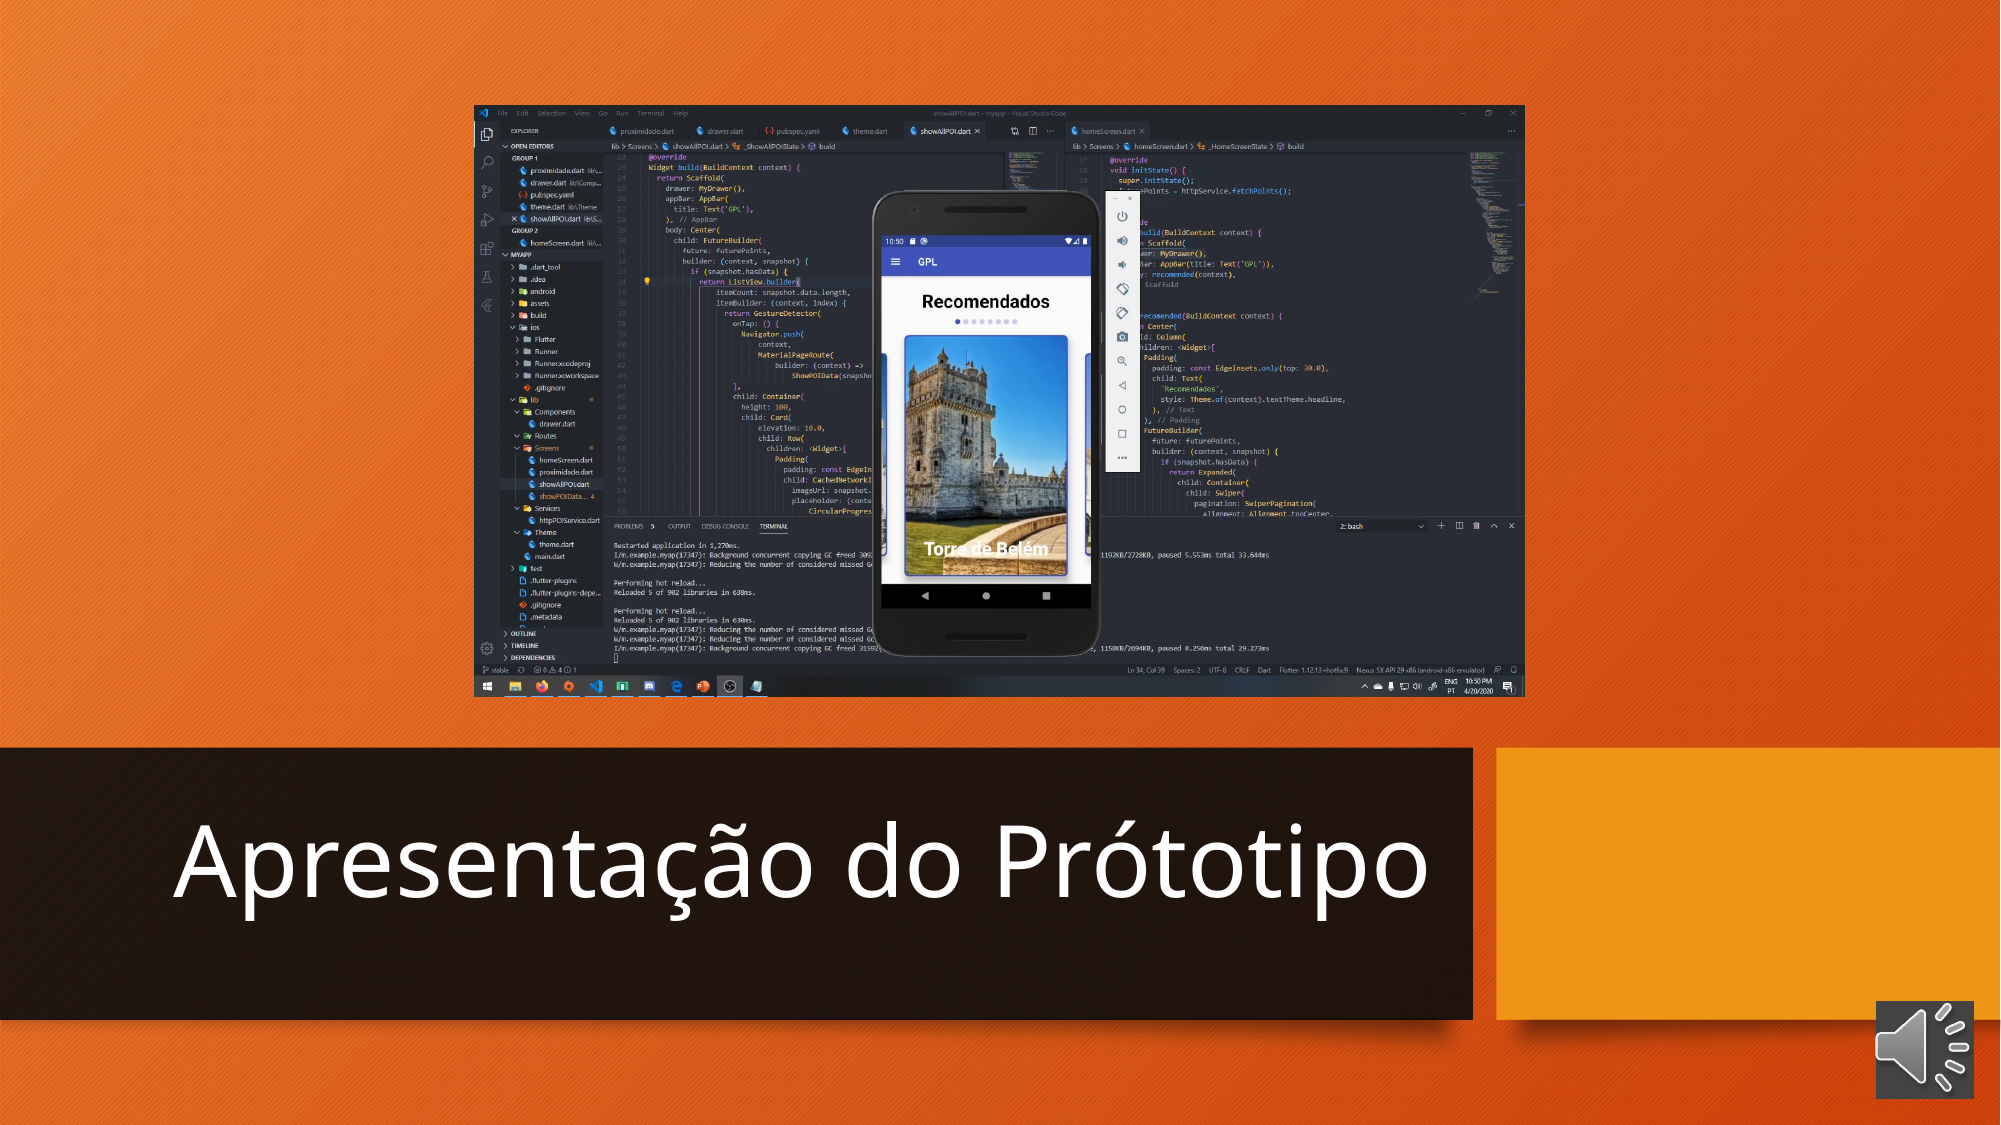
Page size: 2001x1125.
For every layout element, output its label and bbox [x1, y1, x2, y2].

text_box [473, 104, 1527, 698]
picture [0, 0, 2000, 1125]
